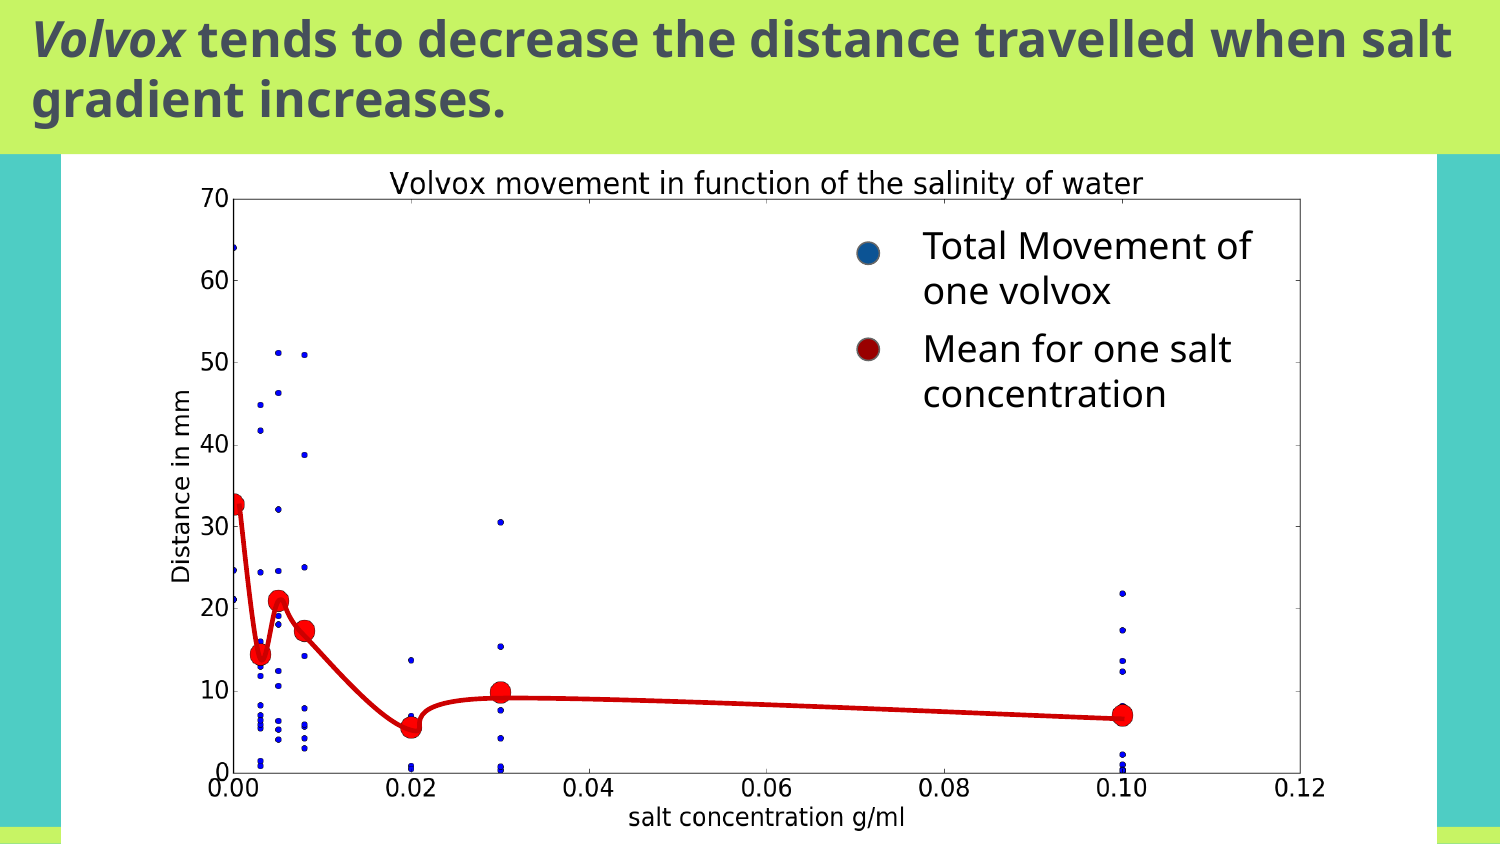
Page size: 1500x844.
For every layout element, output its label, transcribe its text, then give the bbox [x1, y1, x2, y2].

title Volvox tends to decrease the distance travelled when salt gradient increases. [16, 30, 1483, 143]
picture [61, 127, 1438, 844]
text_box [0, 0, 1500, 155]
